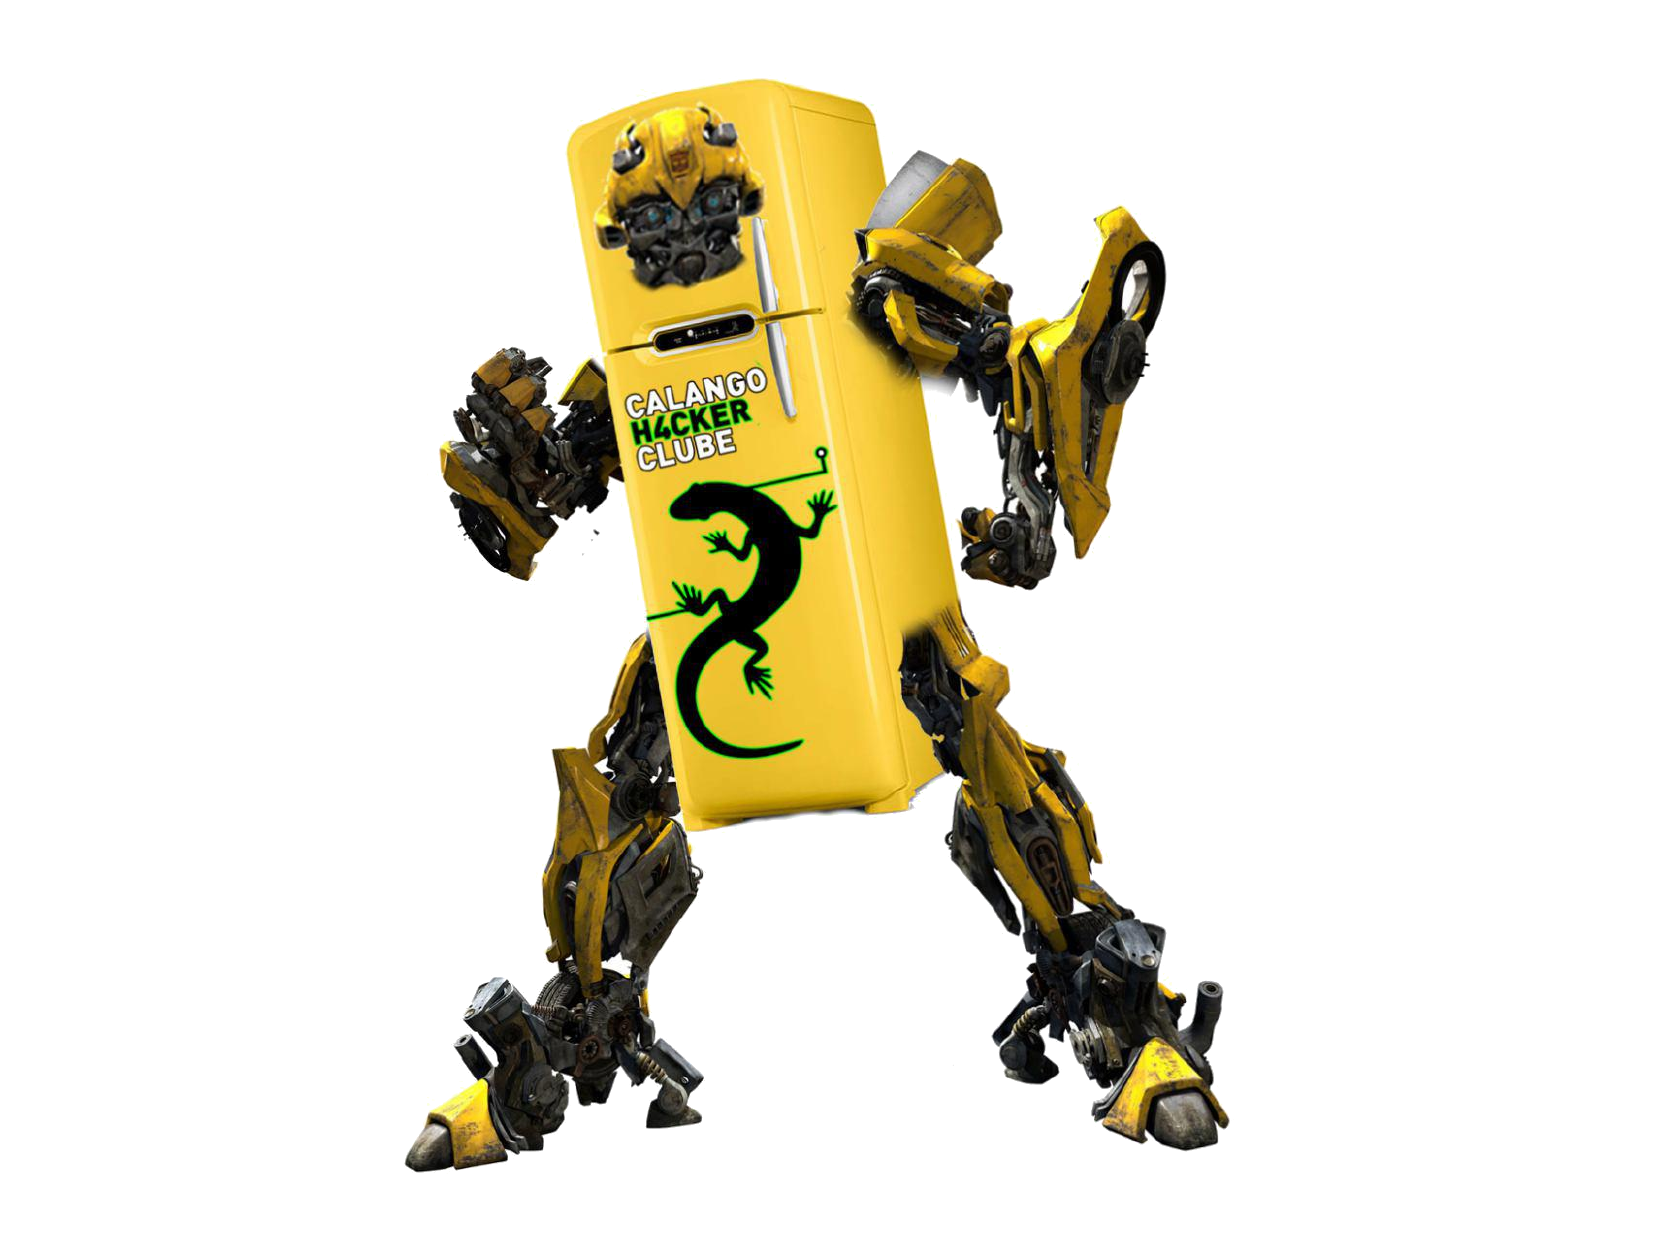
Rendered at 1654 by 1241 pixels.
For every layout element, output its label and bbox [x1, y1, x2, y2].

picture [318, 0, 1284, 1205]
